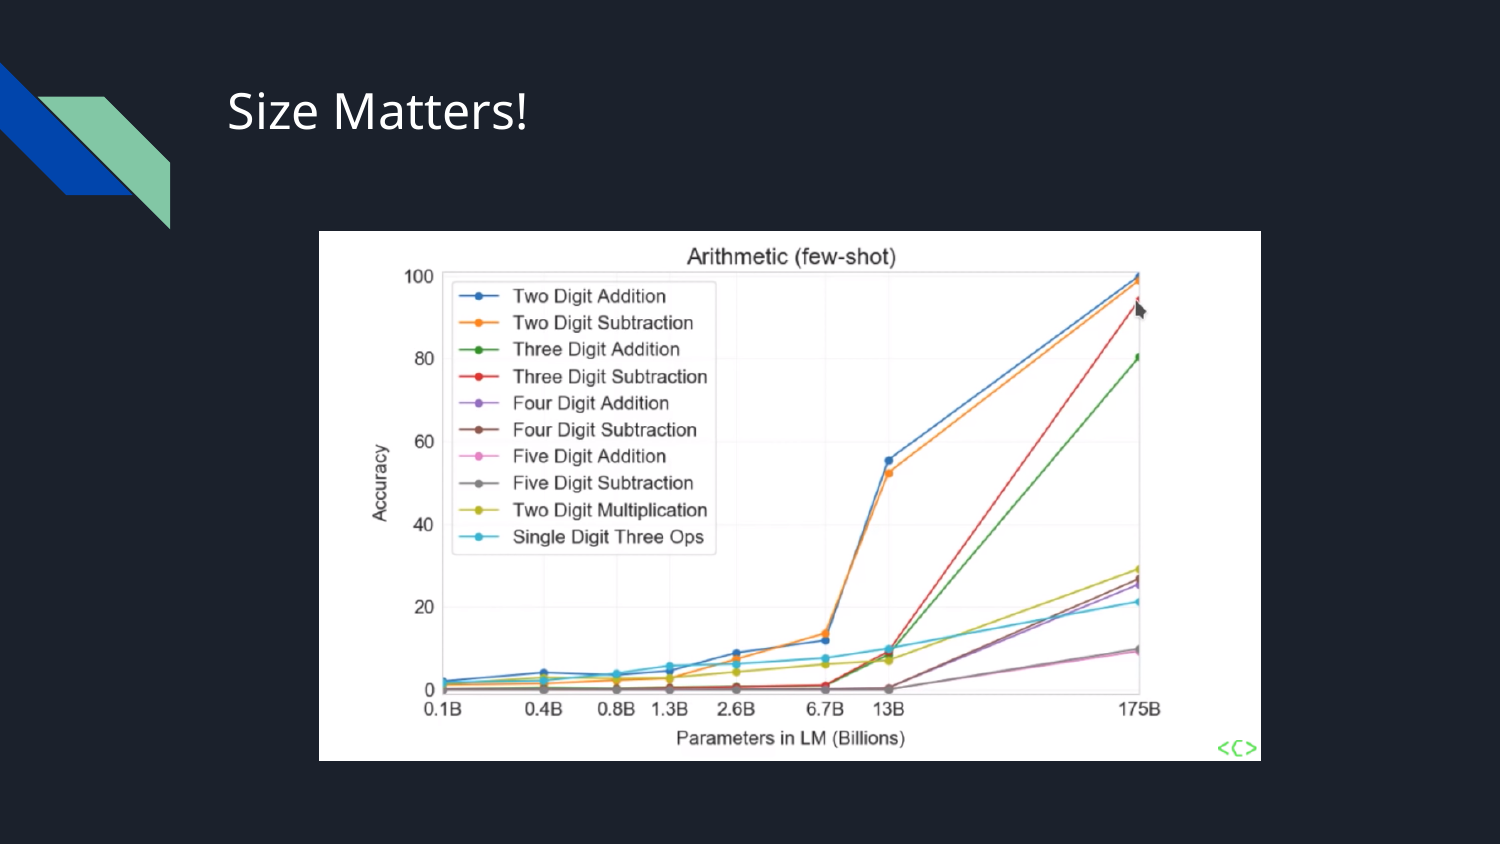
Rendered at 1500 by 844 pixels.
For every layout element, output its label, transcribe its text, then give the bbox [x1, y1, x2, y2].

picture [319, 230, 1261, 761]
title Size Matters! [212, 64, 1368, 215]
